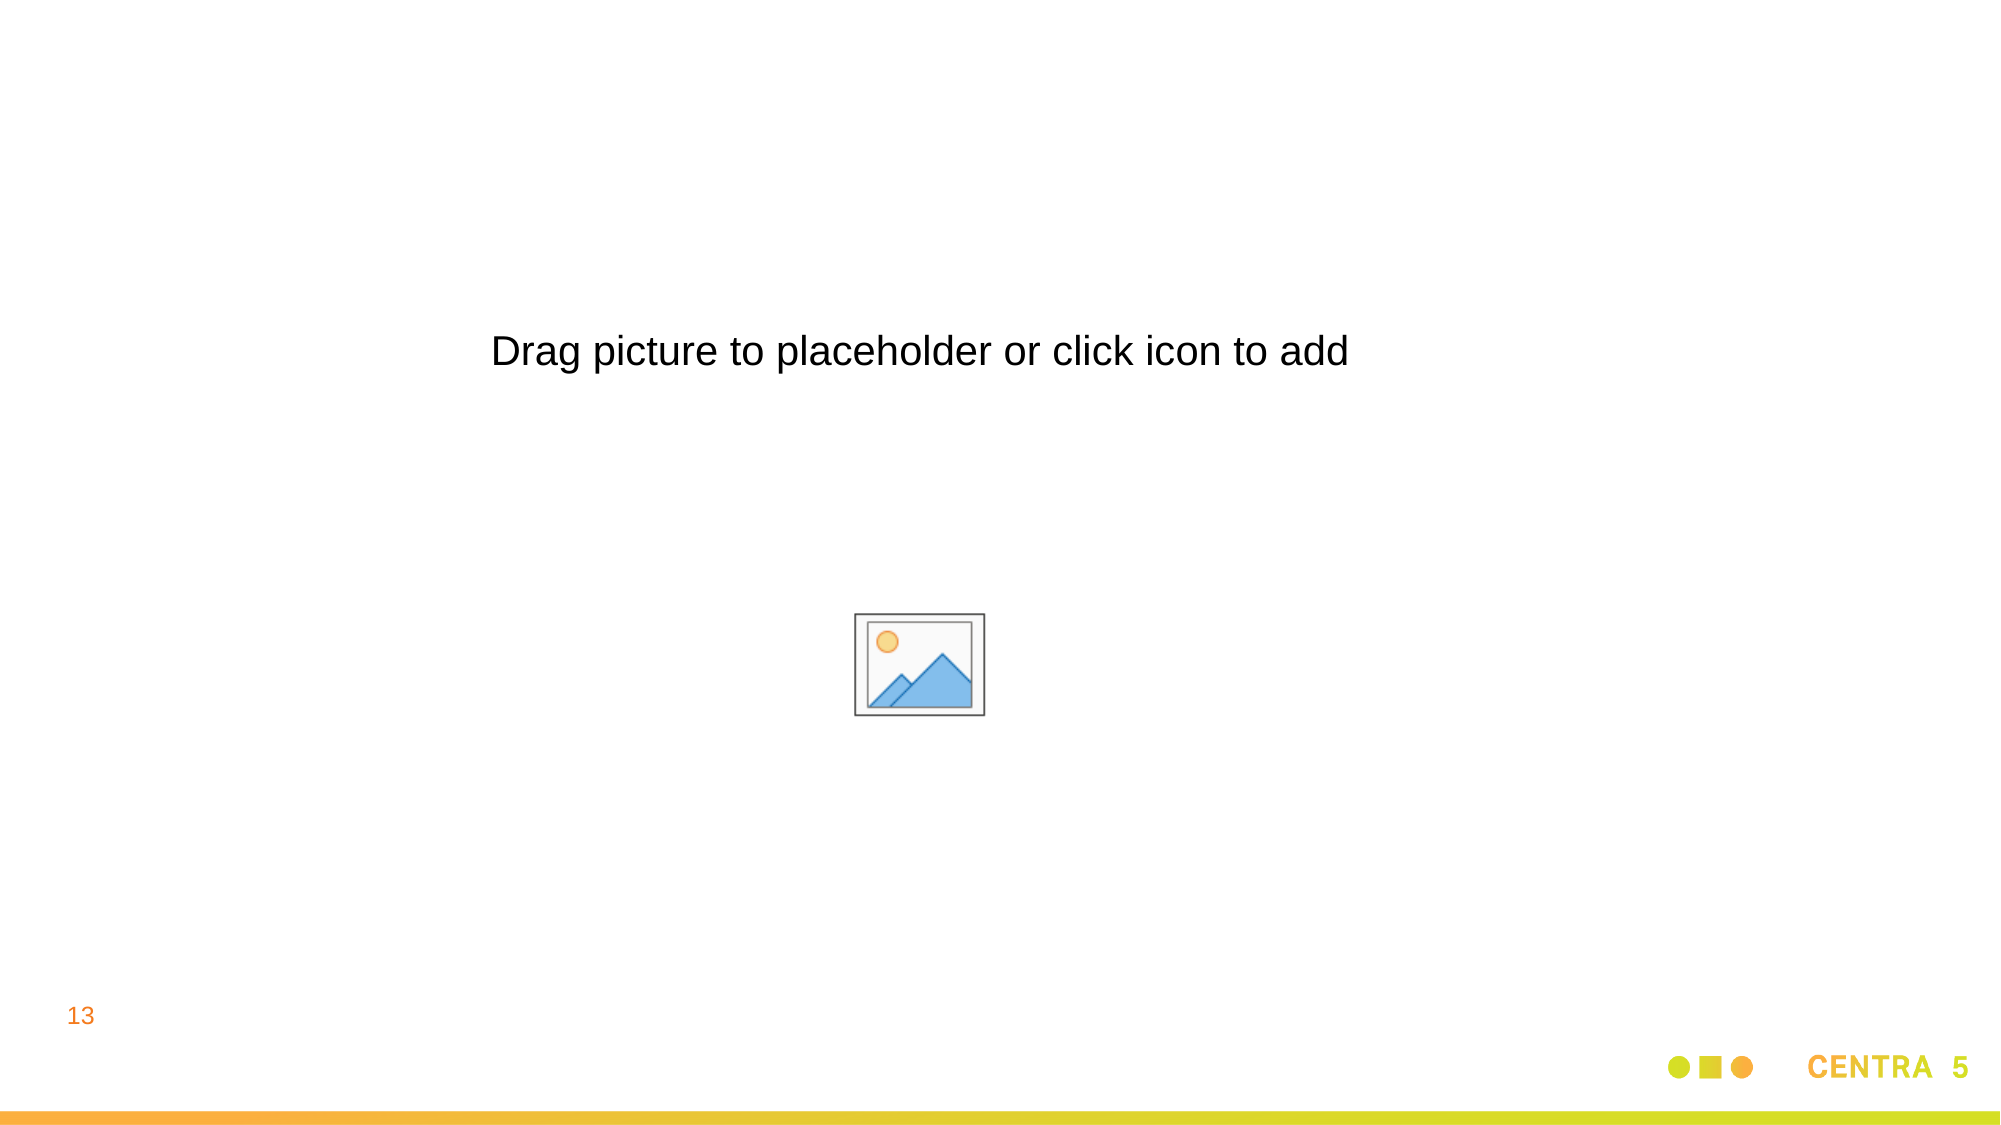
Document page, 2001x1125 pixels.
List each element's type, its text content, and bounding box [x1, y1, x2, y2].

picture [161, 316, 1680, 1015]
picture [1664, 1050, 1972, 1084]
slide_number 13 [0, 964, 162, 1065]
picture [0, 1111, 2000, 1125]
